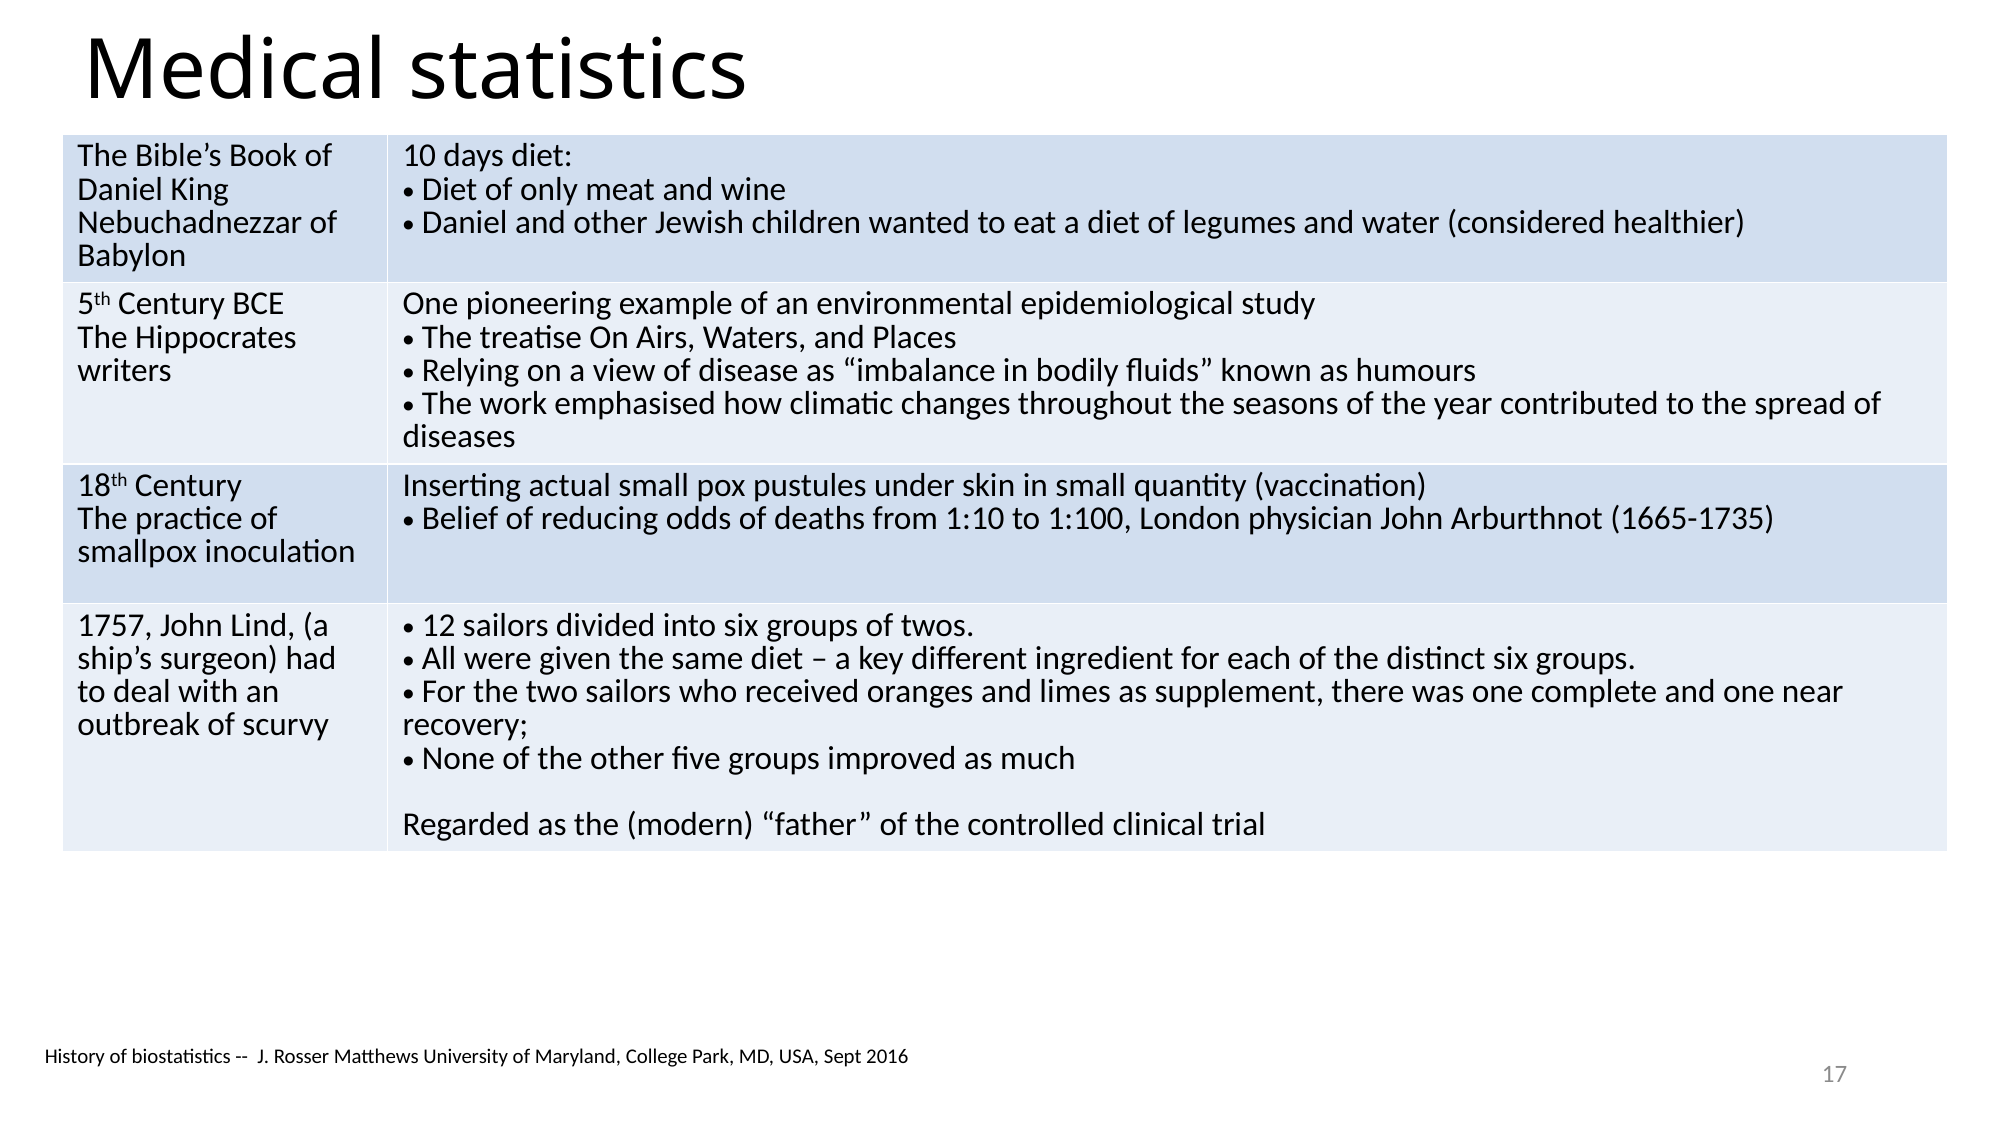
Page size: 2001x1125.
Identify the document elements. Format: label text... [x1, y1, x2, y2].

table_cell 5th Century BCE The Hippocrates writers [63, 283, 387, 463]
table_header 10 days diet: Diet of only meat and wine Daniel and other Jewish children wanted to eat a diet of legumes and water (considered healthier) [388, 135, 1947, 282]
table_cell One pioneering example of an environmental epidemiological study The treatise On Airs, Waters, and Places Relying on a view of disease as “imbalance in bodily fluids” known as humours The work emphasised how climatic changes throughout the seasons of the year contributed to the spread of diseases [388, 283, 1947, 463]
table_cell 12 sailors divided into six groups of twos. All were given the same diet – a key different ingredient for each of the distinct six groups. For the two sailors who received oranges and limes as supplement, there was one complete and one near recovery; None of the other five groups improved as much Regarded as the (modern) “father” of the controlled clinical trial [388, 604, 1947, 851]
table_cell Inserting actual small pox pustules under skin in small quantity (vaccination) Belief of reducing odds of deaths from 1:10 to 1:100, London physician John Arburthnot (1665-1735) [388, 465, 1947, 603]
slide_number 17 [1412, 1042, 1863, 1103]
table_header The Bible’s Book of Daniel King Nebuchadnezzar of Babylon [63, 135, 387, 282]
text_box History of biostatistics -- J. Rosser Matthews University of Maryland, College Park, MD, USA, Sept 2016 [30, 1035, 1312, 1075]
table_cell 18th Century The practice of smallpox inoculation [63, 465, 387, 603]
table_cell 1757, John Lind, (a ship’s surgeon) had to deal with an outbreak of scurvy [63, 604, 387, 851]
title Medical statistics [68, 0, 1794, 134]
